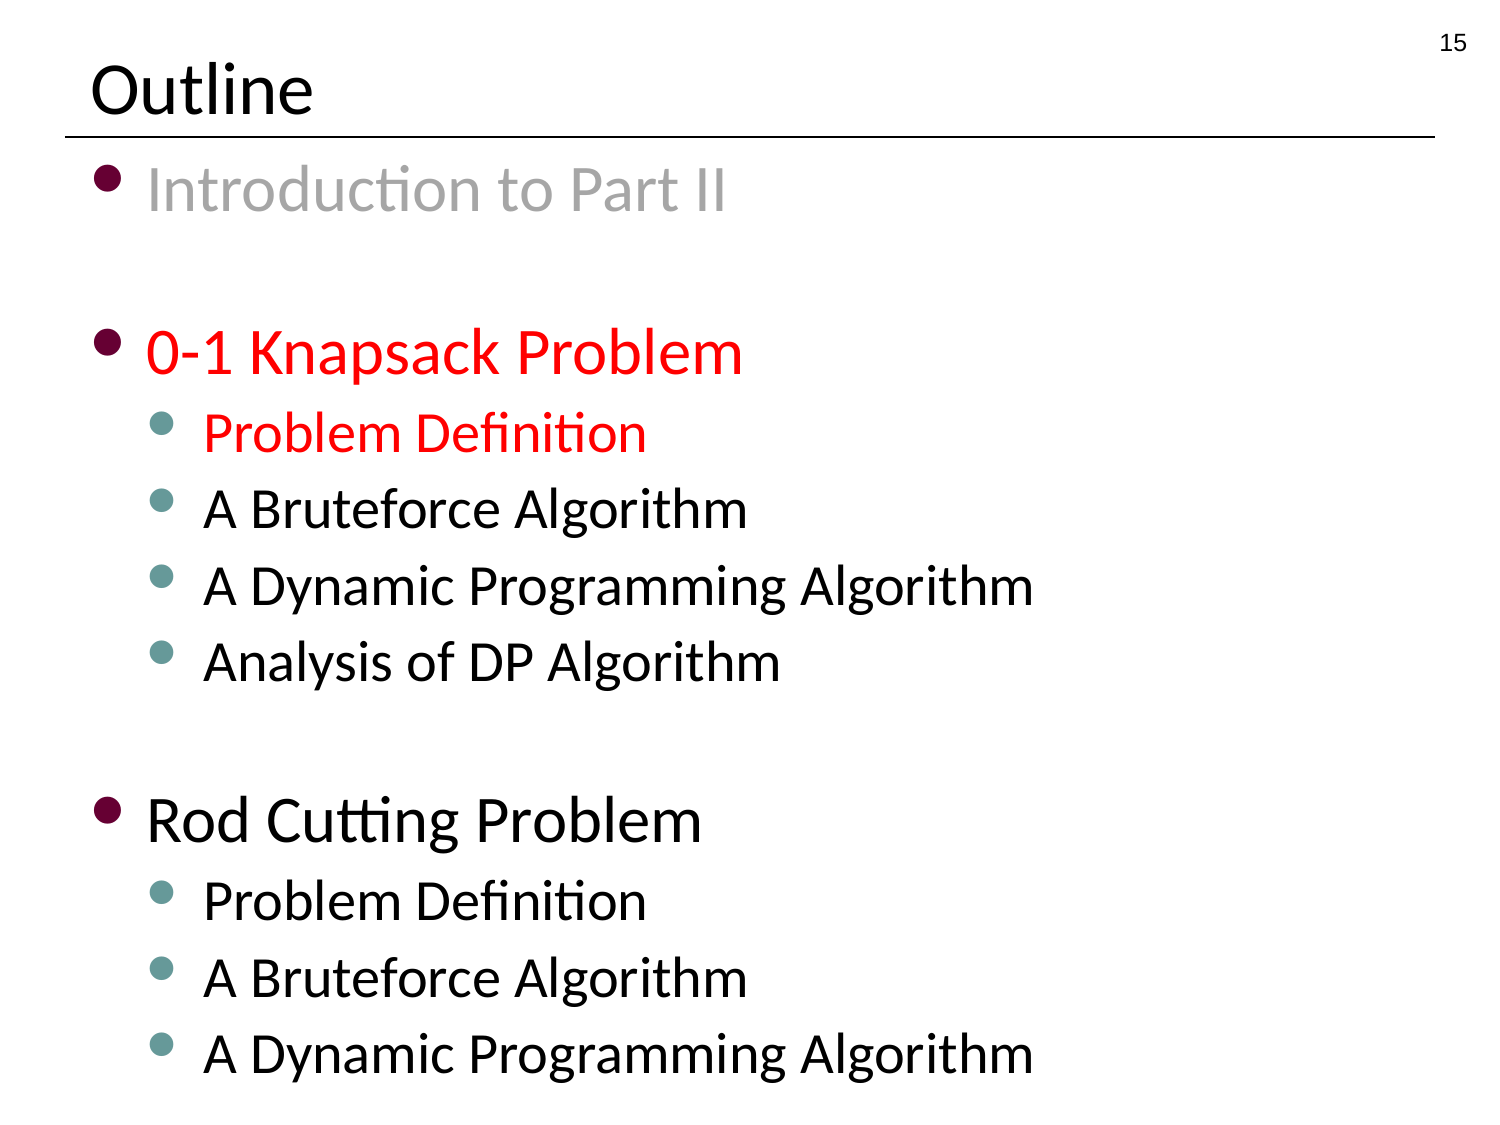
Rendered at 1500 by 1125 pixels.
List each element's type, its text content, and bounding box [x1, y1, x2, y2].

slide_number 15 [1131, 18, 1483, 62]
title Outline [75, 20, 1425, 138]
list Introduction to Part II 0-1 Knapsack Problem Problem Definition A Bruteforce Algorithm A Dynamic Programming Algorithm Analysis of DP Algorithm Rod Cutting Problem Problem Definition A Bruteforce Algorithm A Dynamic Programming Algorithm [75, 137, 1471, 1071]
